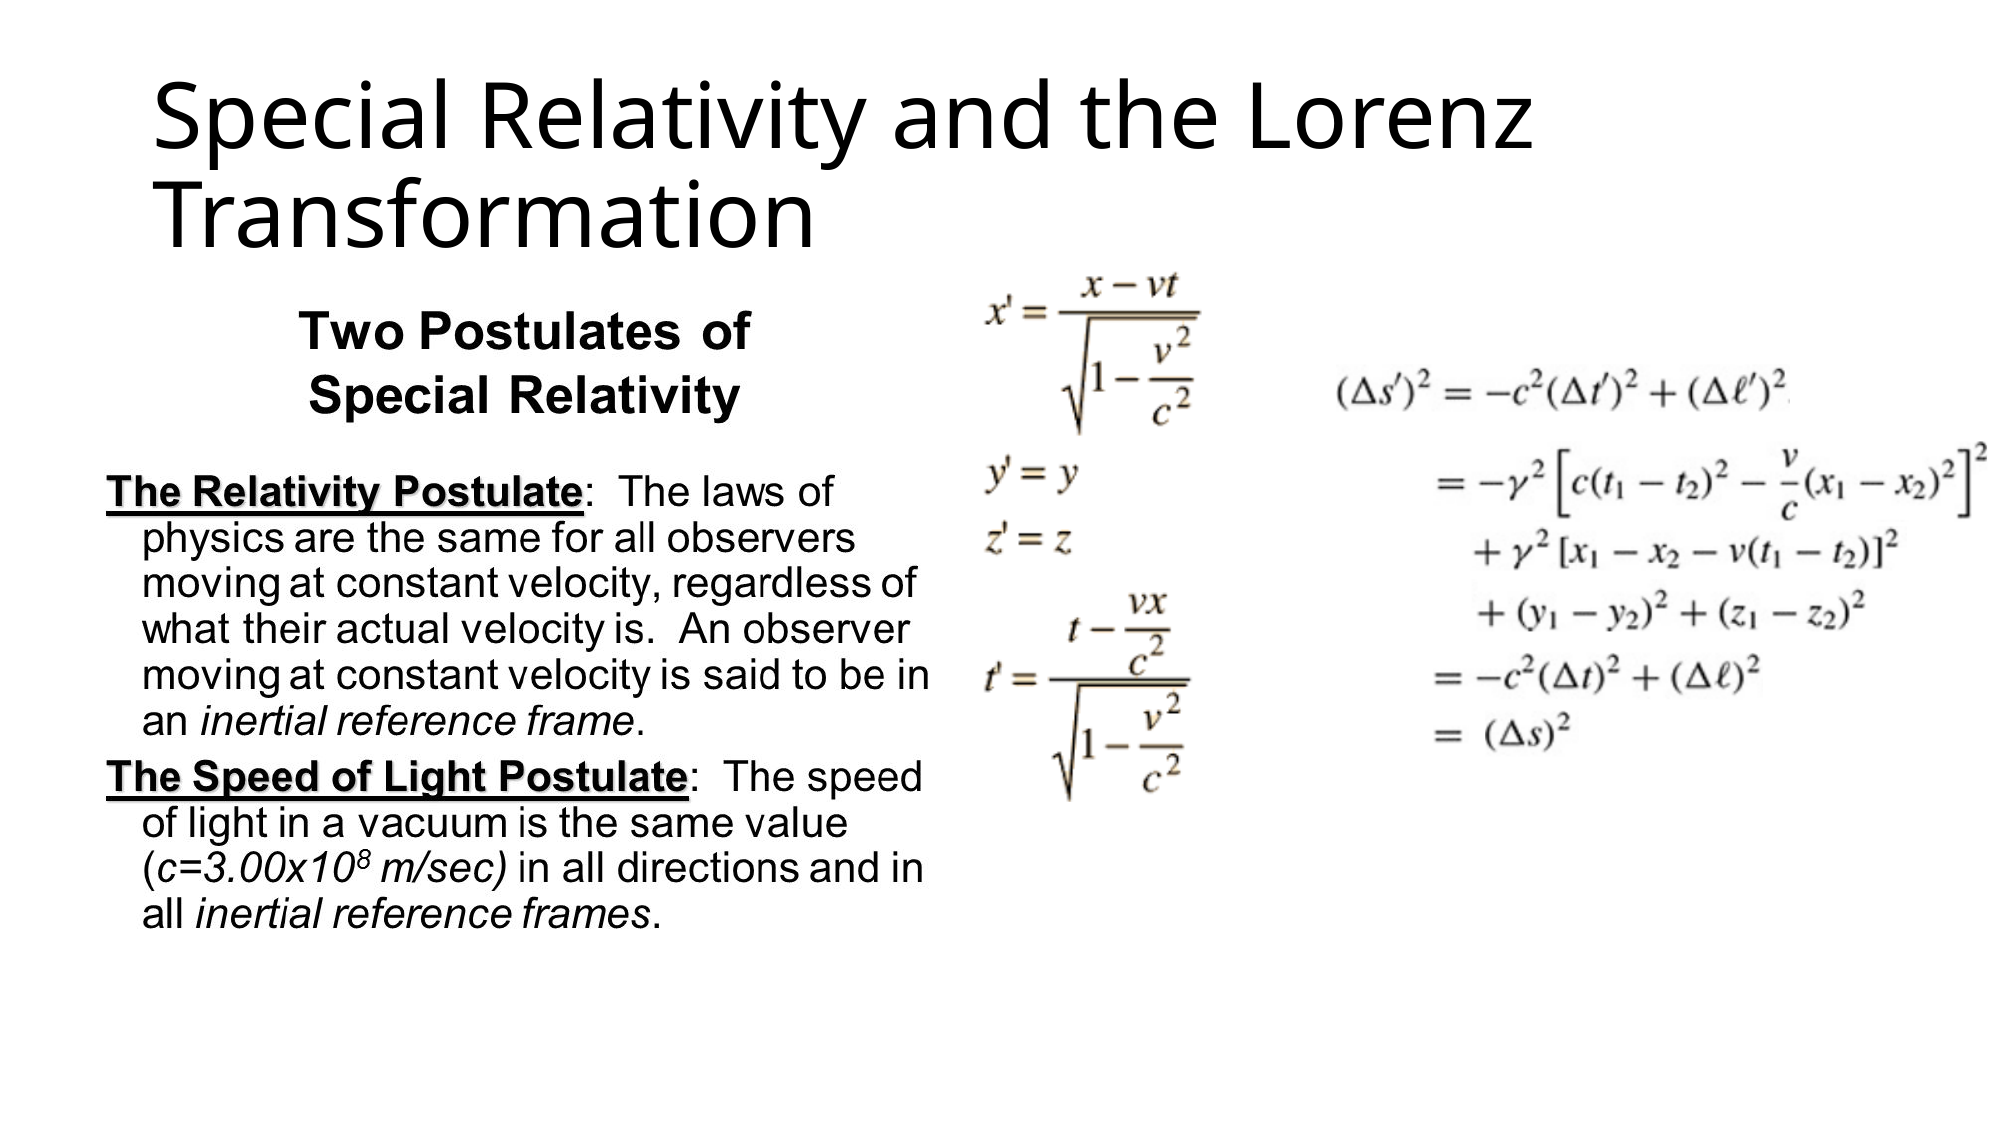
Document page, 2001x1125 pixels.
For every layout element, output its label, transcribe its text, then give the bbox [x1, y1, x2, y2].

title Special Relativity and the Lorenz Transformation [137, 59, 1863, 278]
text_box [1330, 364, 1988, 761]
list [48, 277, 1000, 992]
picture [949, 271, 1230, 802]
